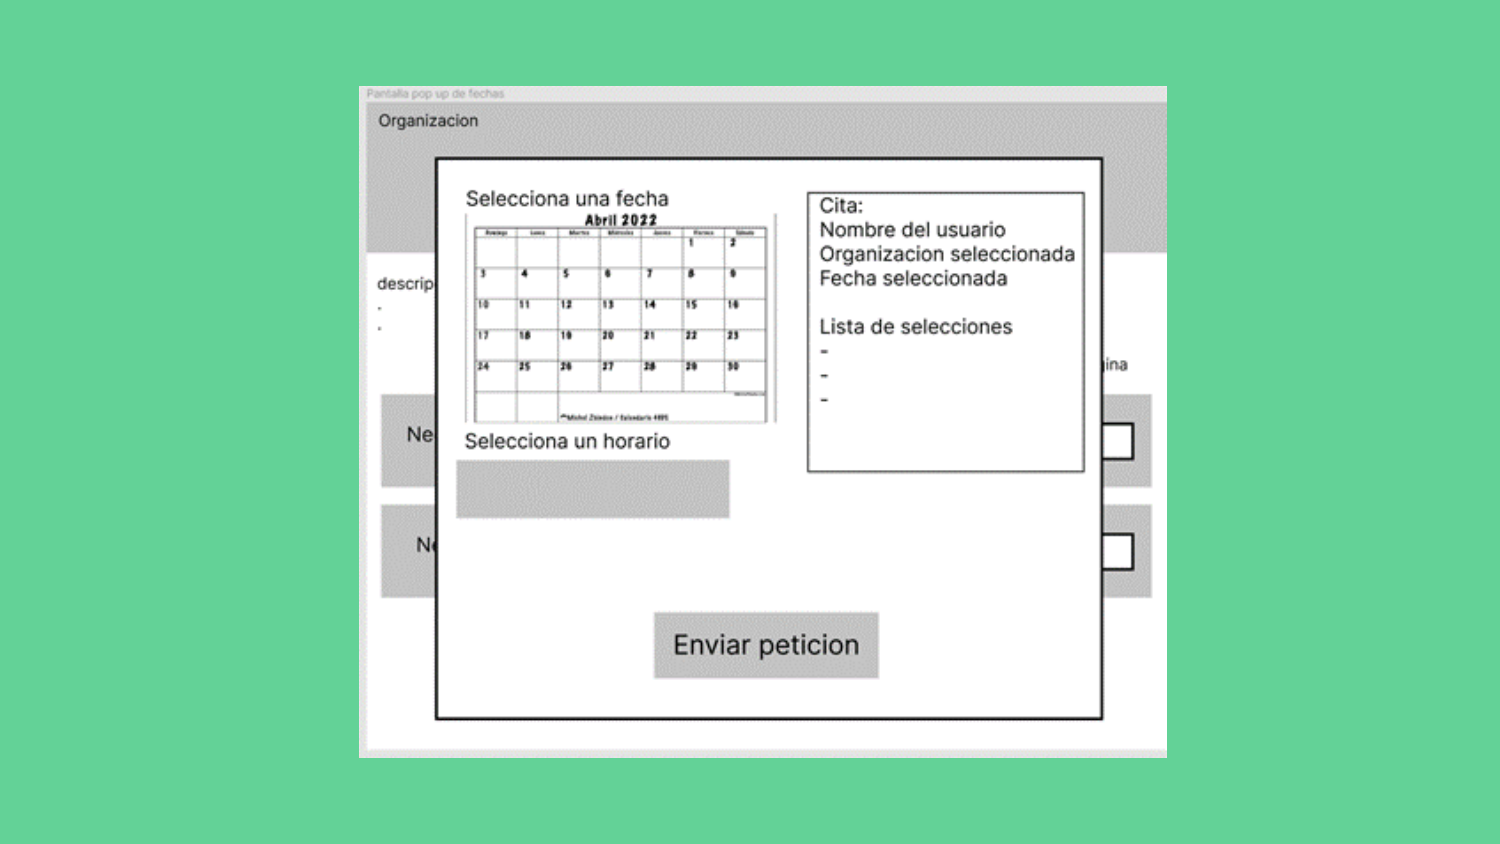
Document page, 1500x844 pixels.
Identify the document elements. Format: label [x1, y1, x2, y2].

picture [358, 85, 1167, 758]
